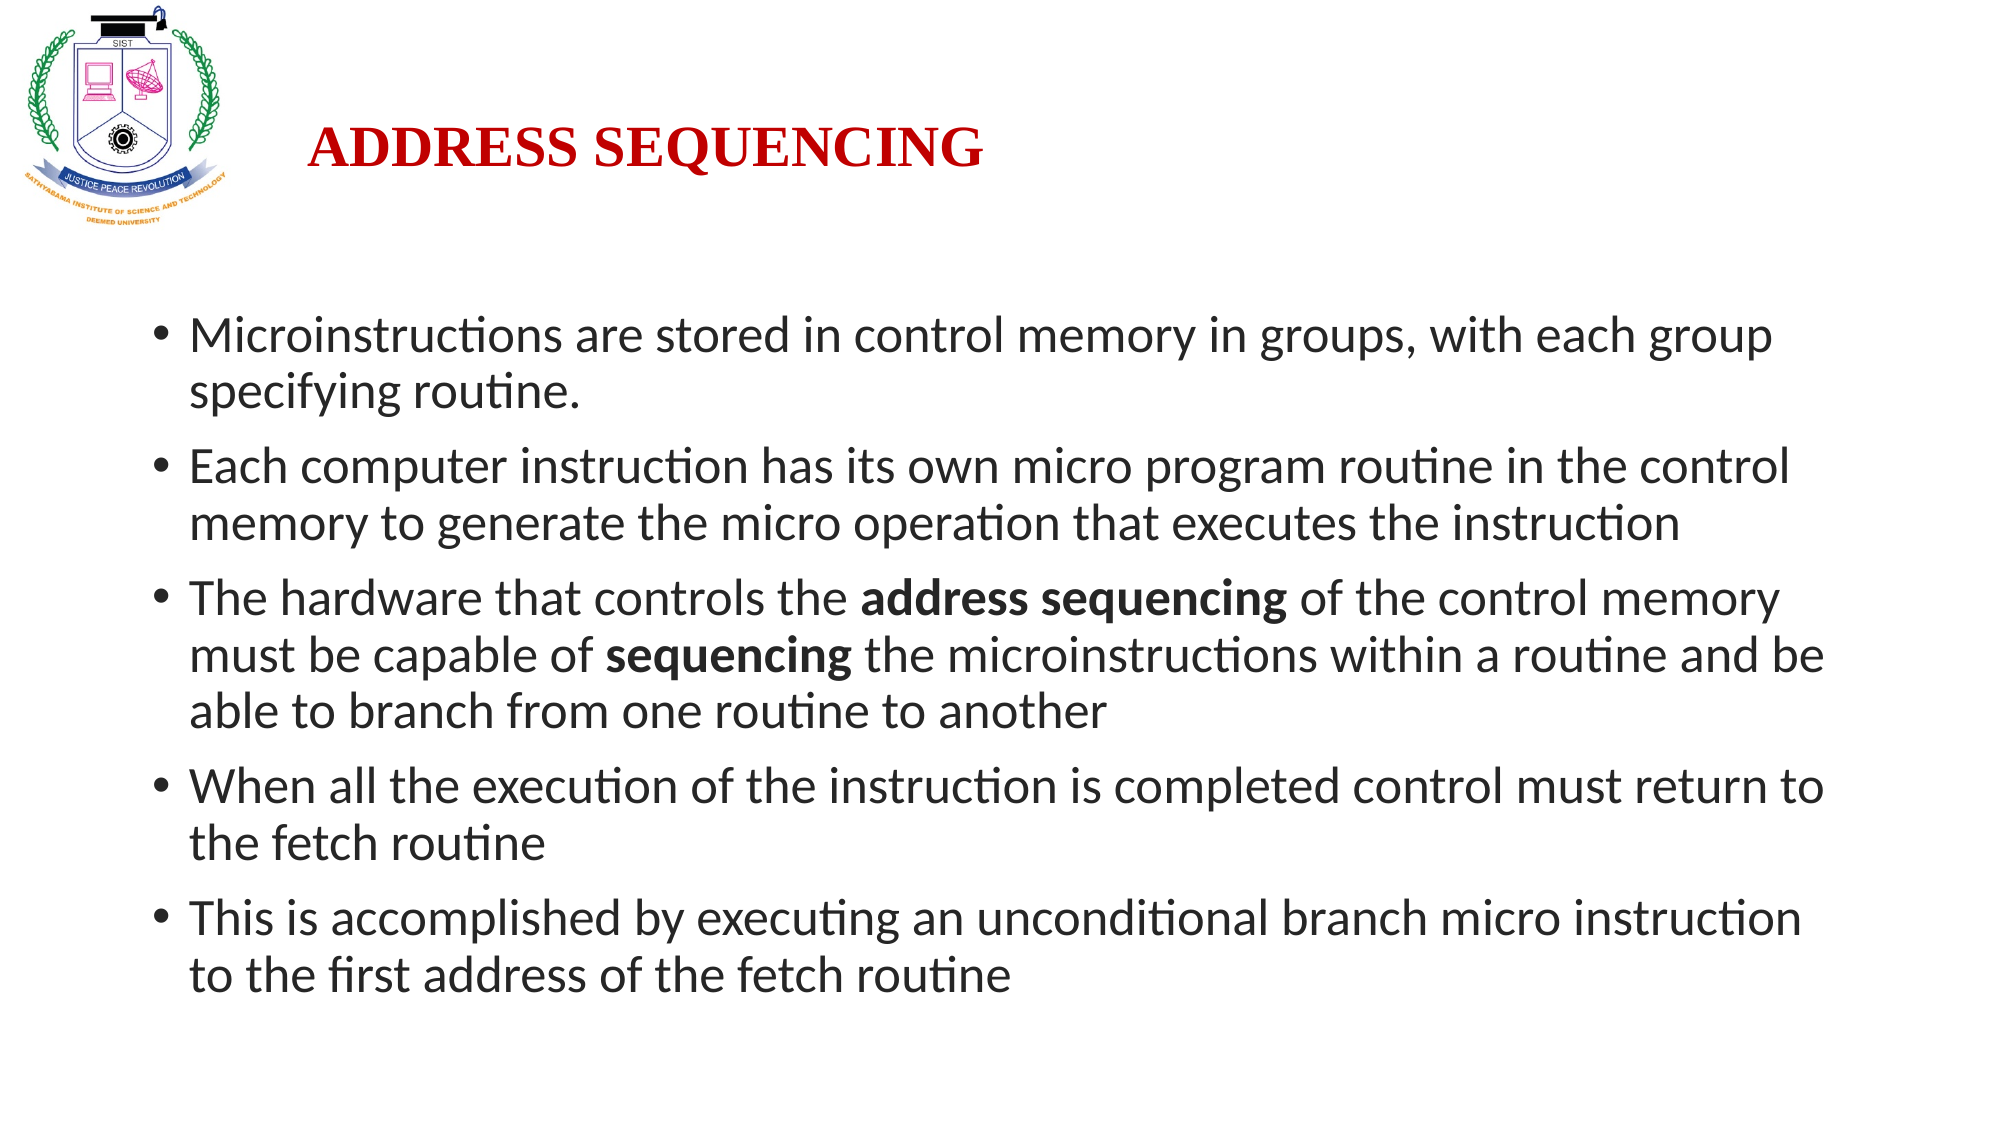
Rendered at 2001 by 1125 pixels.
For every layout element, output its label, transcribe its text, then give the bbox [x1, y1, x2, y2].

title ADDRESS SEQUENCING [292, 39, 2000, 257]
list Microinstructions are stored in control memory in groups, with each group specifying routine. Each computer instruction has its own micro program routine in the control memory to generate the micro operation that executes the instruction The hardware that controls the address sequencing of the control memory must be capable of sequencing the microinstructions within a routine and be able to branch from one routine to another When all the execution of the instruction is completed control must return to the fetch routine This is accomplished by executing an unconditional branch micro instruction to the first address of the fetch routine [137, 299, 1863, 1014]
picture [0, 0, 248, 248]
